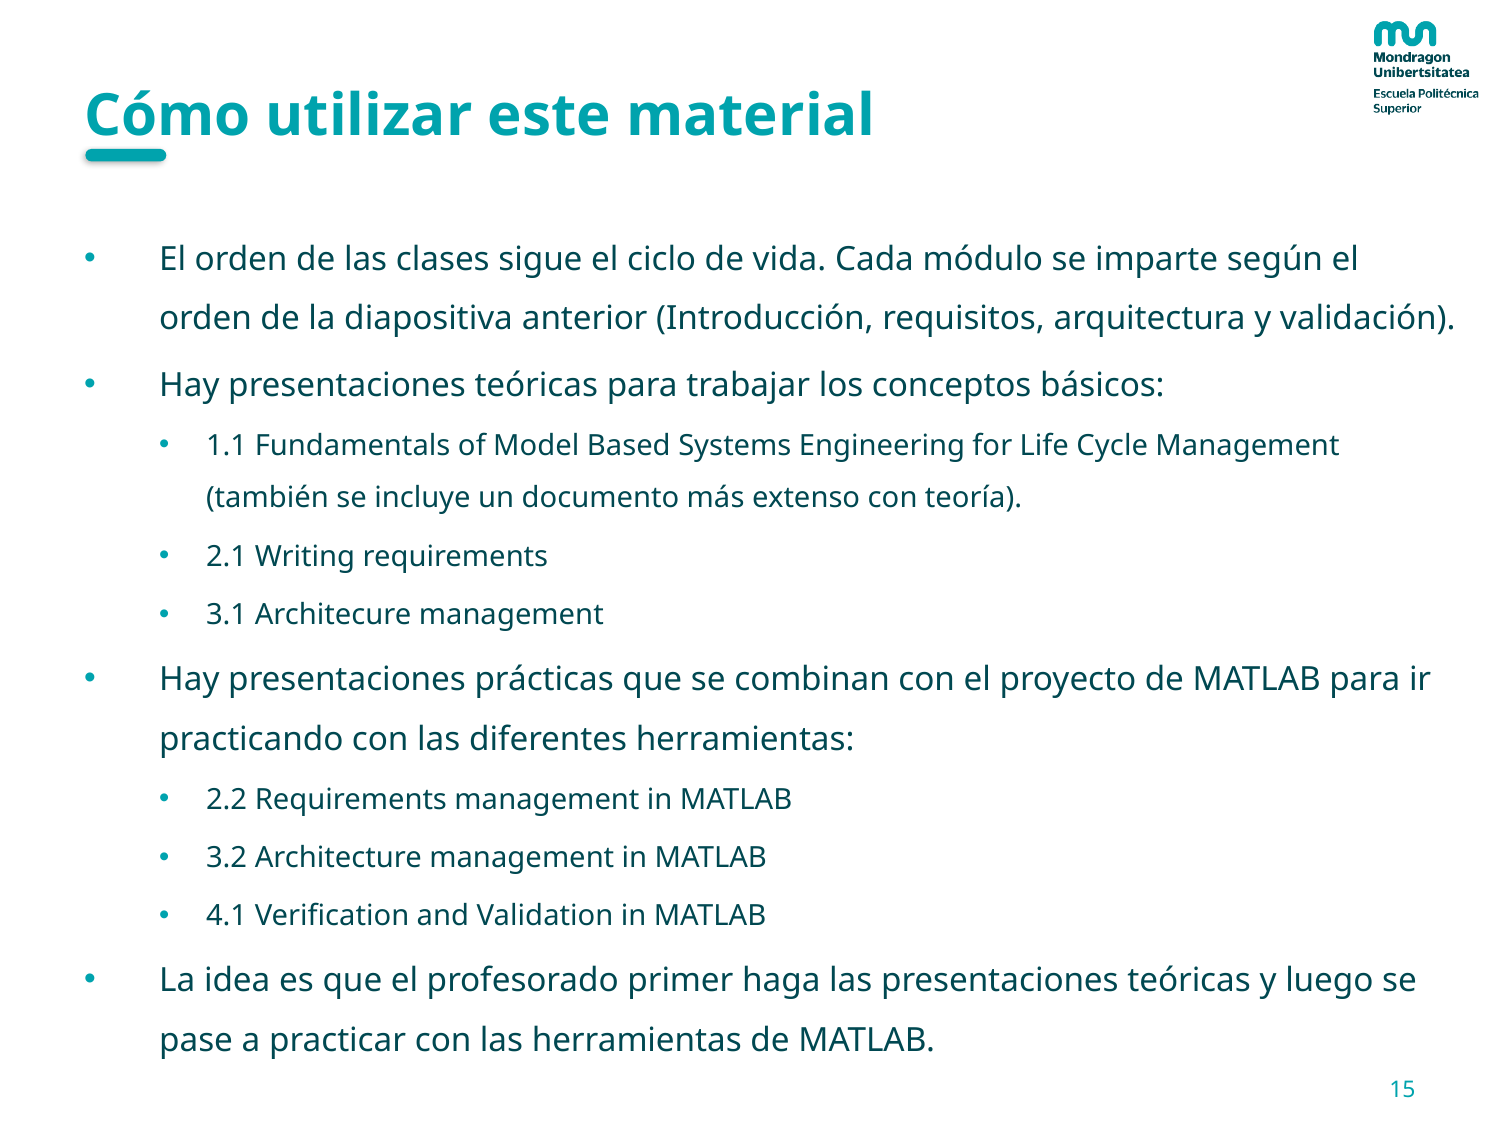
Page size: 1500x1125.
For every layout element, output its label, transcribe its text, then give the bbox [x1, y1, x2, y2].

picture [1353, 0, 1500, 134]
slide_number 15 [1248, 1082, 1431, 1120]
title Cómo utilizar este material [69, 77, 1327, 148]
list El orden de las clases sigue el ciclo de vida. Cada módulo se imparte según el orden de la diapositiva anterior (Introducción, requisitos, arquitectura y validación). Hay presentaciones teóricas para trabajar los conceptos básicos: 1.1 Fundamentals of Model Based Systems Engineering for Life Cycle Management (también se incluye un documento más extenso con teoría). 2.1 Writing requirements 3.1 Architecure management Hay presentaciones prácticas que se combinan con el proyecto de MATLAB para ir practicando con las diferentes herramientas: 2.2 Requirements management in MATLAB 3.2 Architecture management in MATLAB 4.1 Verification and Validation in MATLAB La idea es que el profesorado primer haga las presentaciones teóricas y luego se pase a practicar con las herramientas de MATLAB. [69, 209, 1477, 1082]
